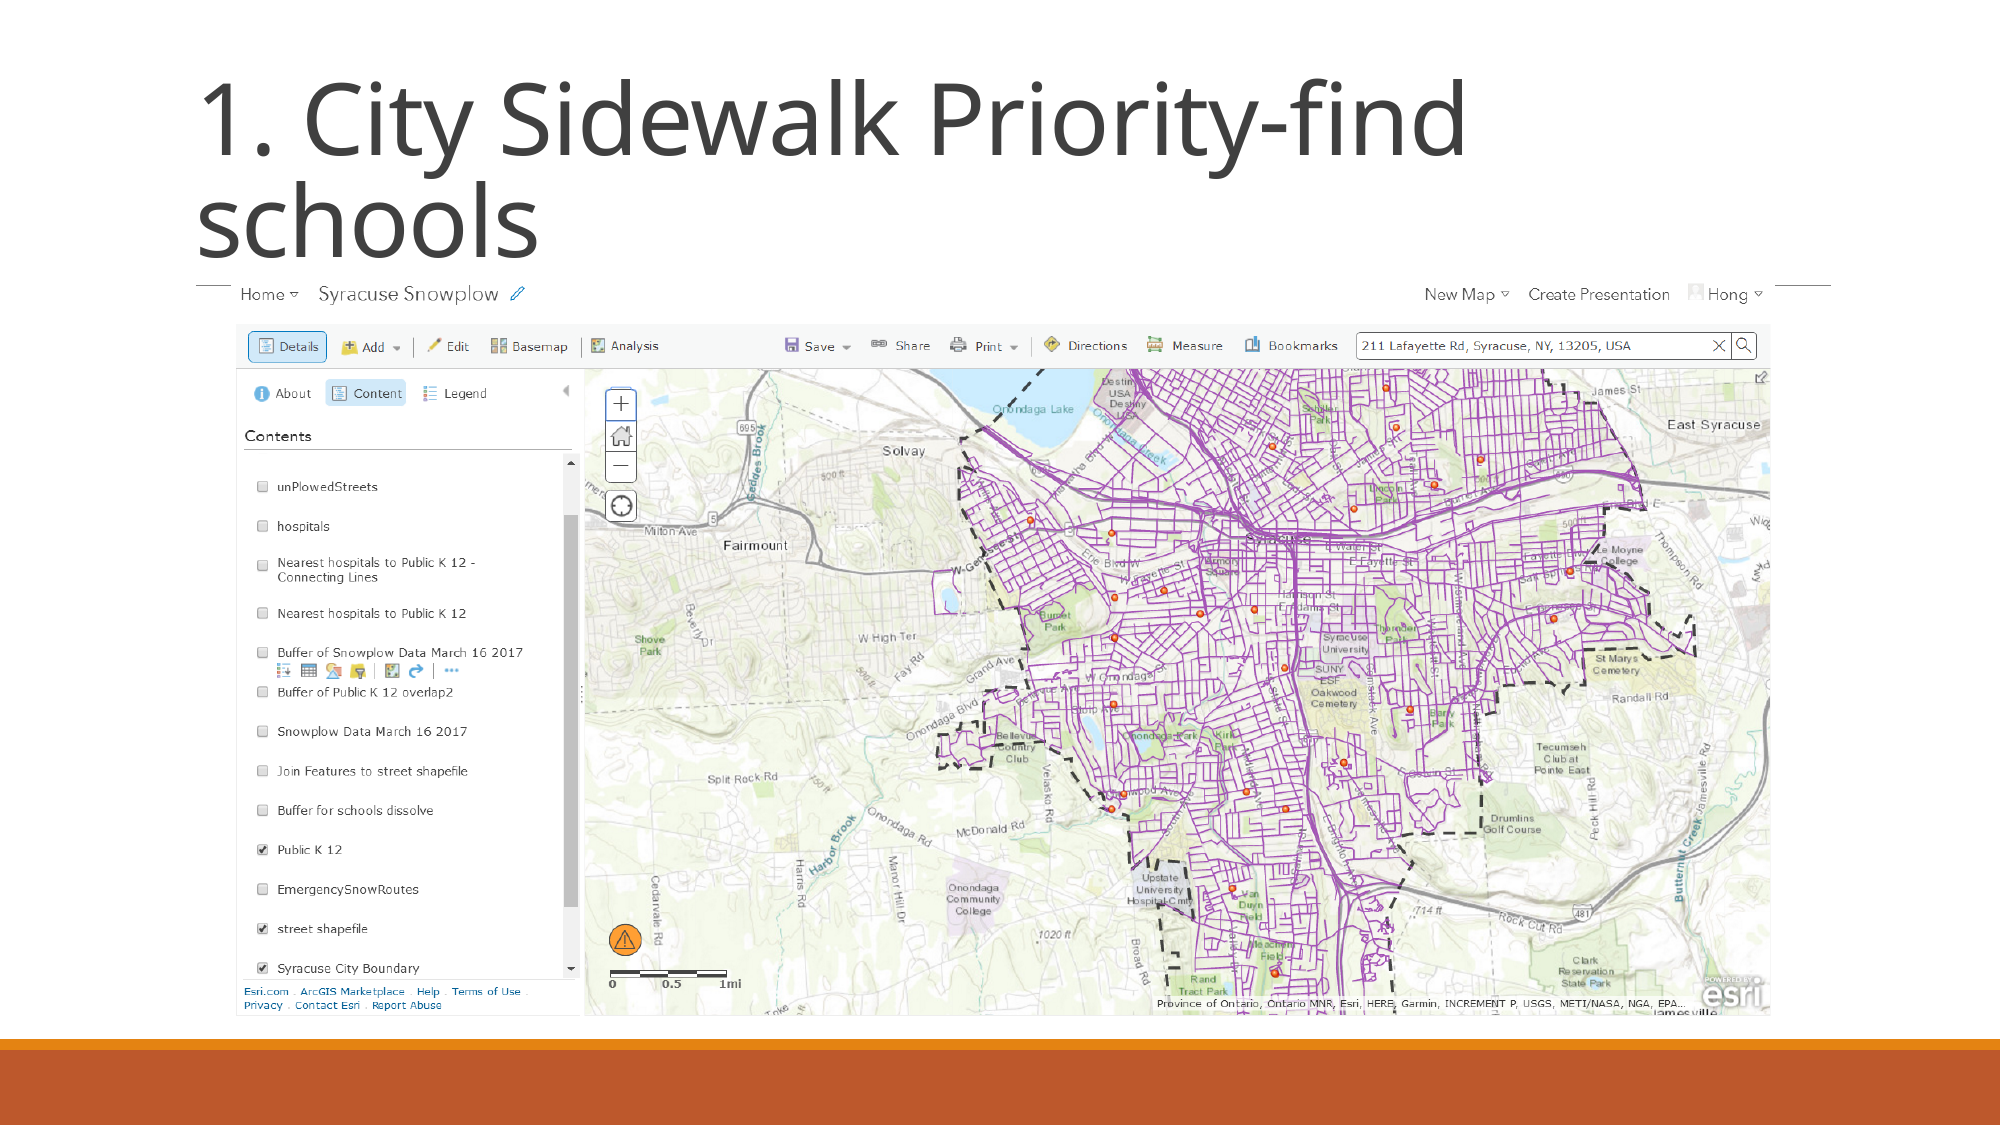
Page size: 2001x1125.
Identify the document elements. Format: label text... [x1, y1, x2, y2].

picture [230, 263, 1776, 1020]
title 1. City Sidewalk Priority-find schools [180, 47, 1830, 285]
